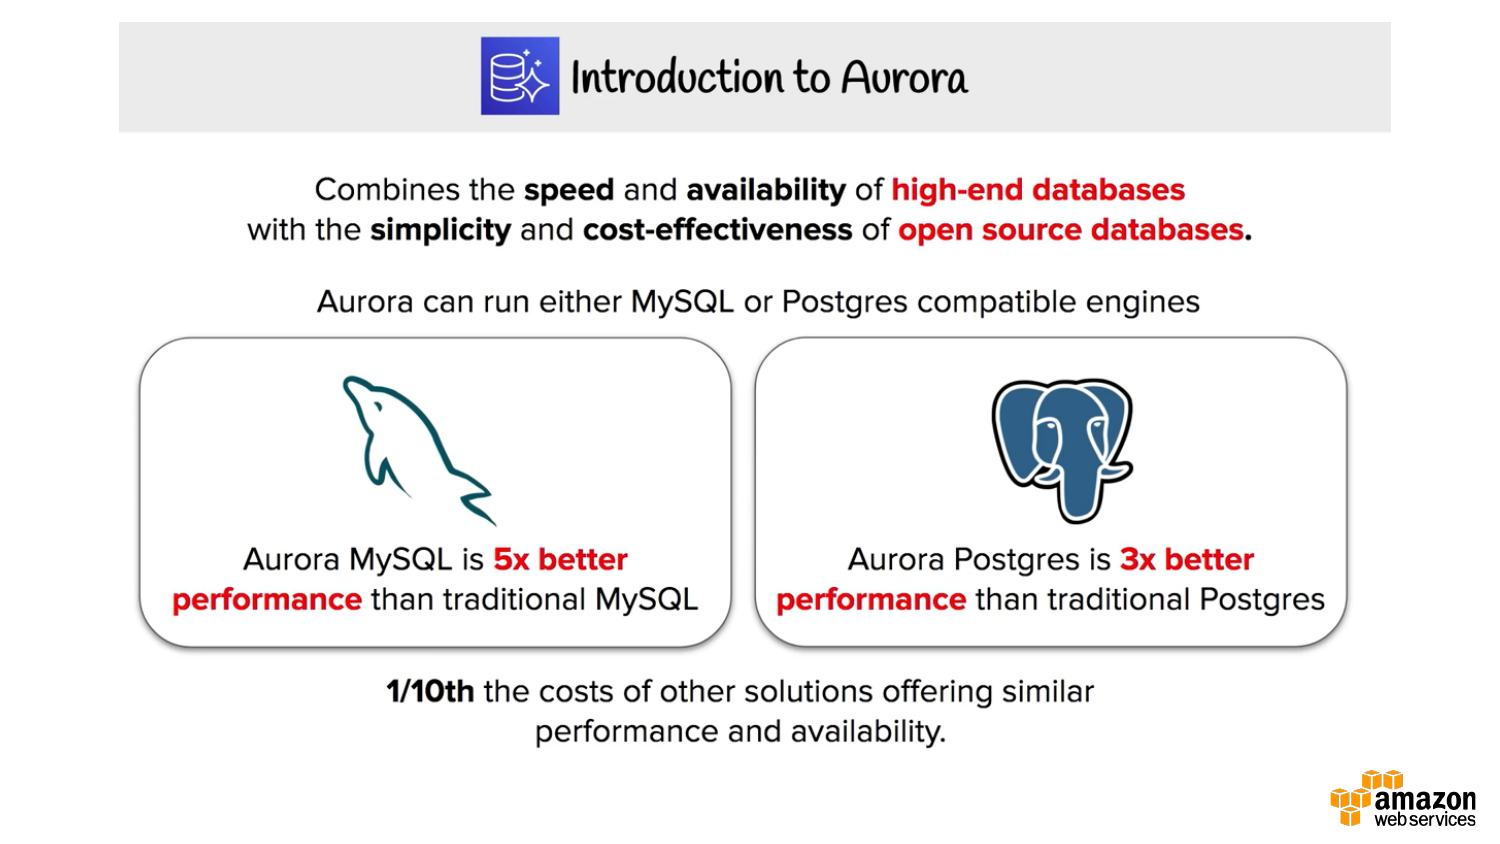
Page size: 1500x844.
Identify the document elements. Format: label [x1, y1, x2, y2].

picture [119, 22, 1392, 755]
